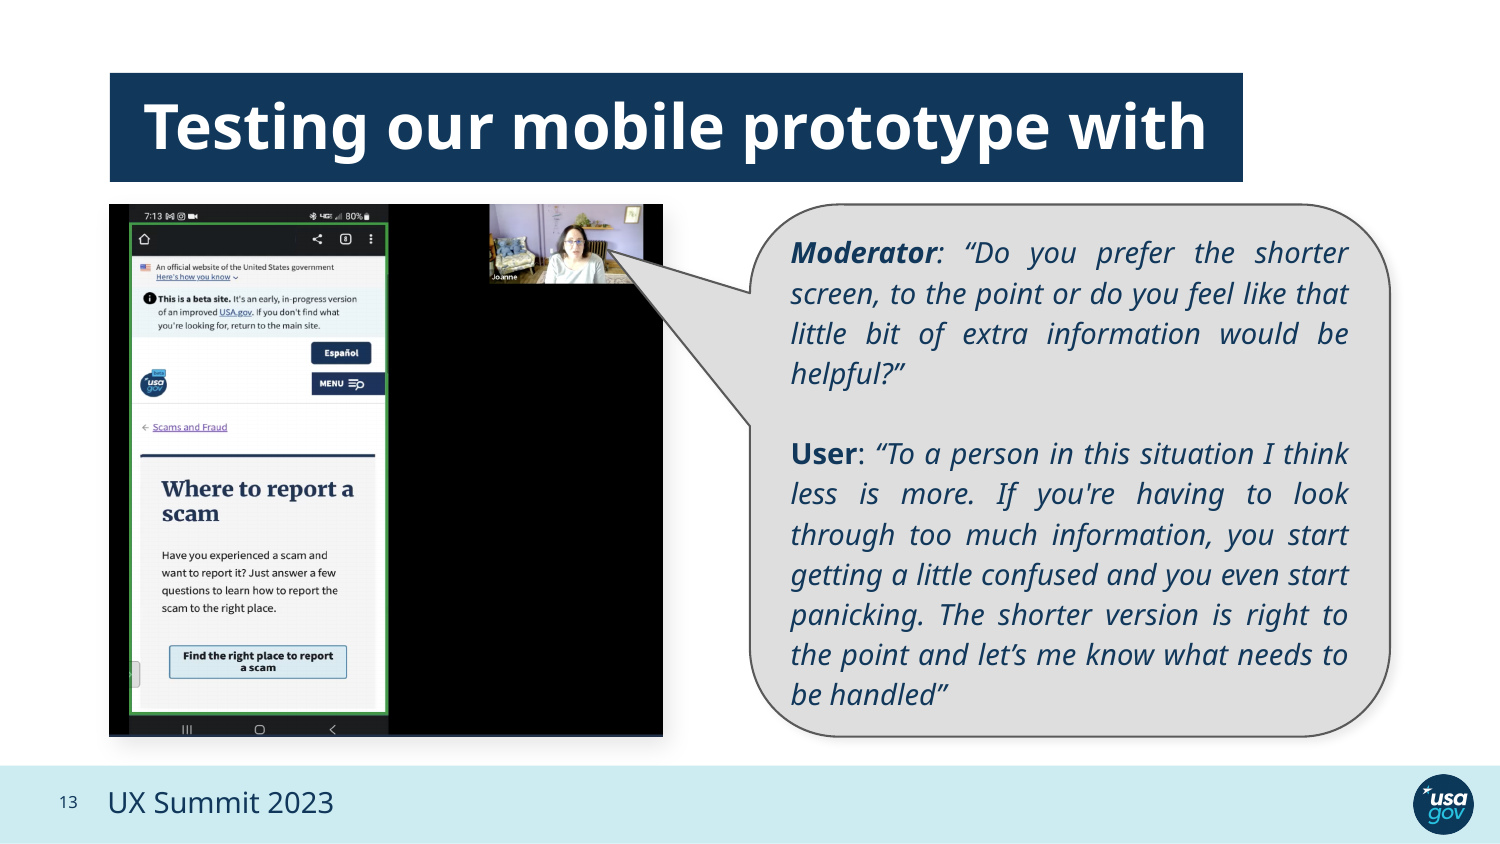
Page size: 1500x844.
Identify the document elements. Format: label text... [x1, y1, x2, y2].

slide_number 13 [2, 781, 93, 825]
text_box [109, 204, 663, 737]
text_box Moderator: “Do you prefer the shorter screen, to the point or do you feel like that little bit of extra information would be helpful?” User: “To a person in this situation I think less is more. If you're having to look through too much information, you start getting a little confused and you even start panicking. The shorter version is right to the point and let’s me know what needs to be handled” [667, 202, 1393, 739]
title Testing our mobile prototype with a user [109, 72, 1244, 183]
picture [1413, 774, 1474, 835]
